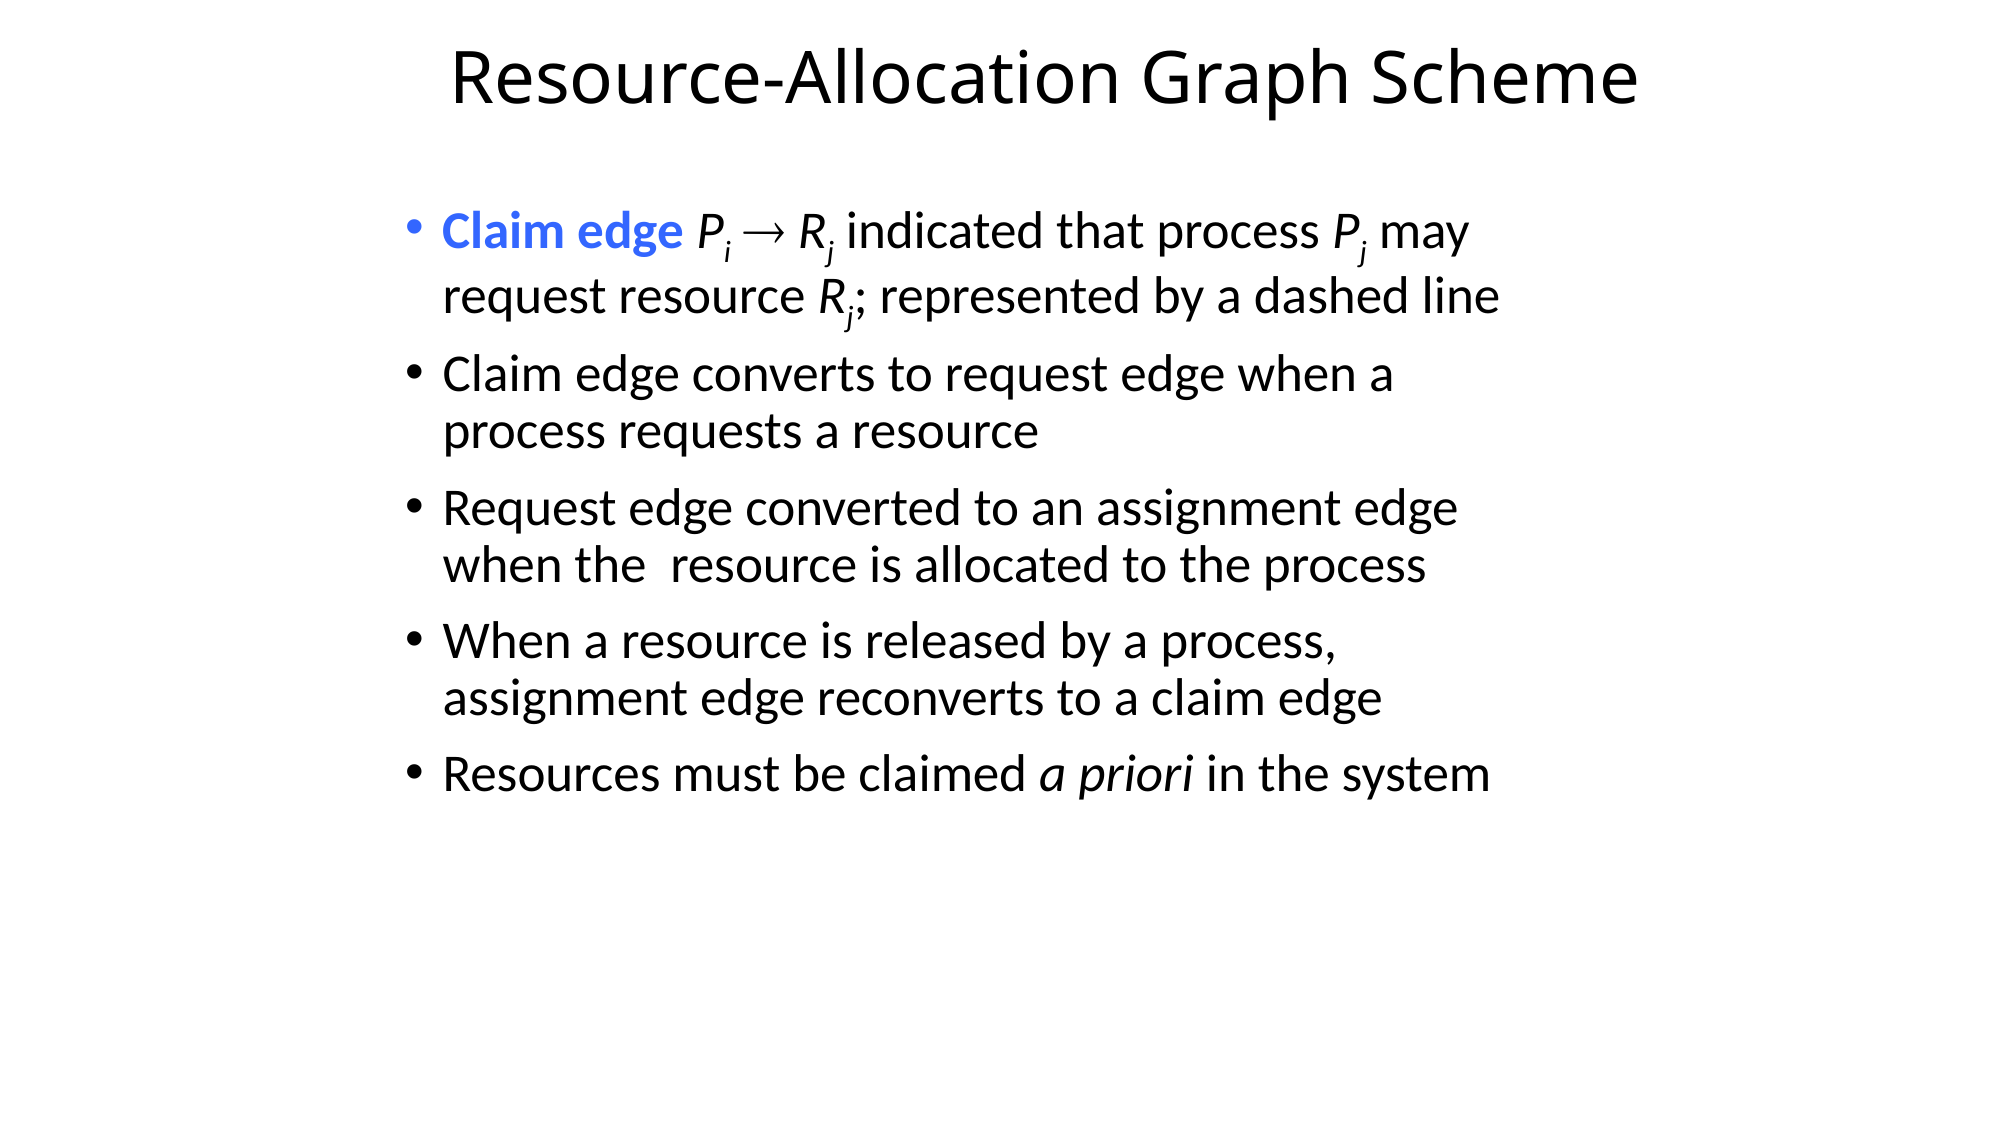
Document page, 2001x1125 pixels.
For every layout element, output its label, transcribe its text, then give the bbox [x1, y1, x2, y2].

title Resource-Allocation Graph Scheme [434, 32, 1719, 128]
list Claim edge Pi  Rj indicated that process Pj may request resource Rj; represented by a dashed line Claim edge converts to request edge when a process requests a resource Request edge converted to an assignment edge when the resource is allocated to the process When a resource is released by a process, assignment edge reconverts to a claim edge Resources must be claimed a priori in the system [390, 189, 1538, 925]
